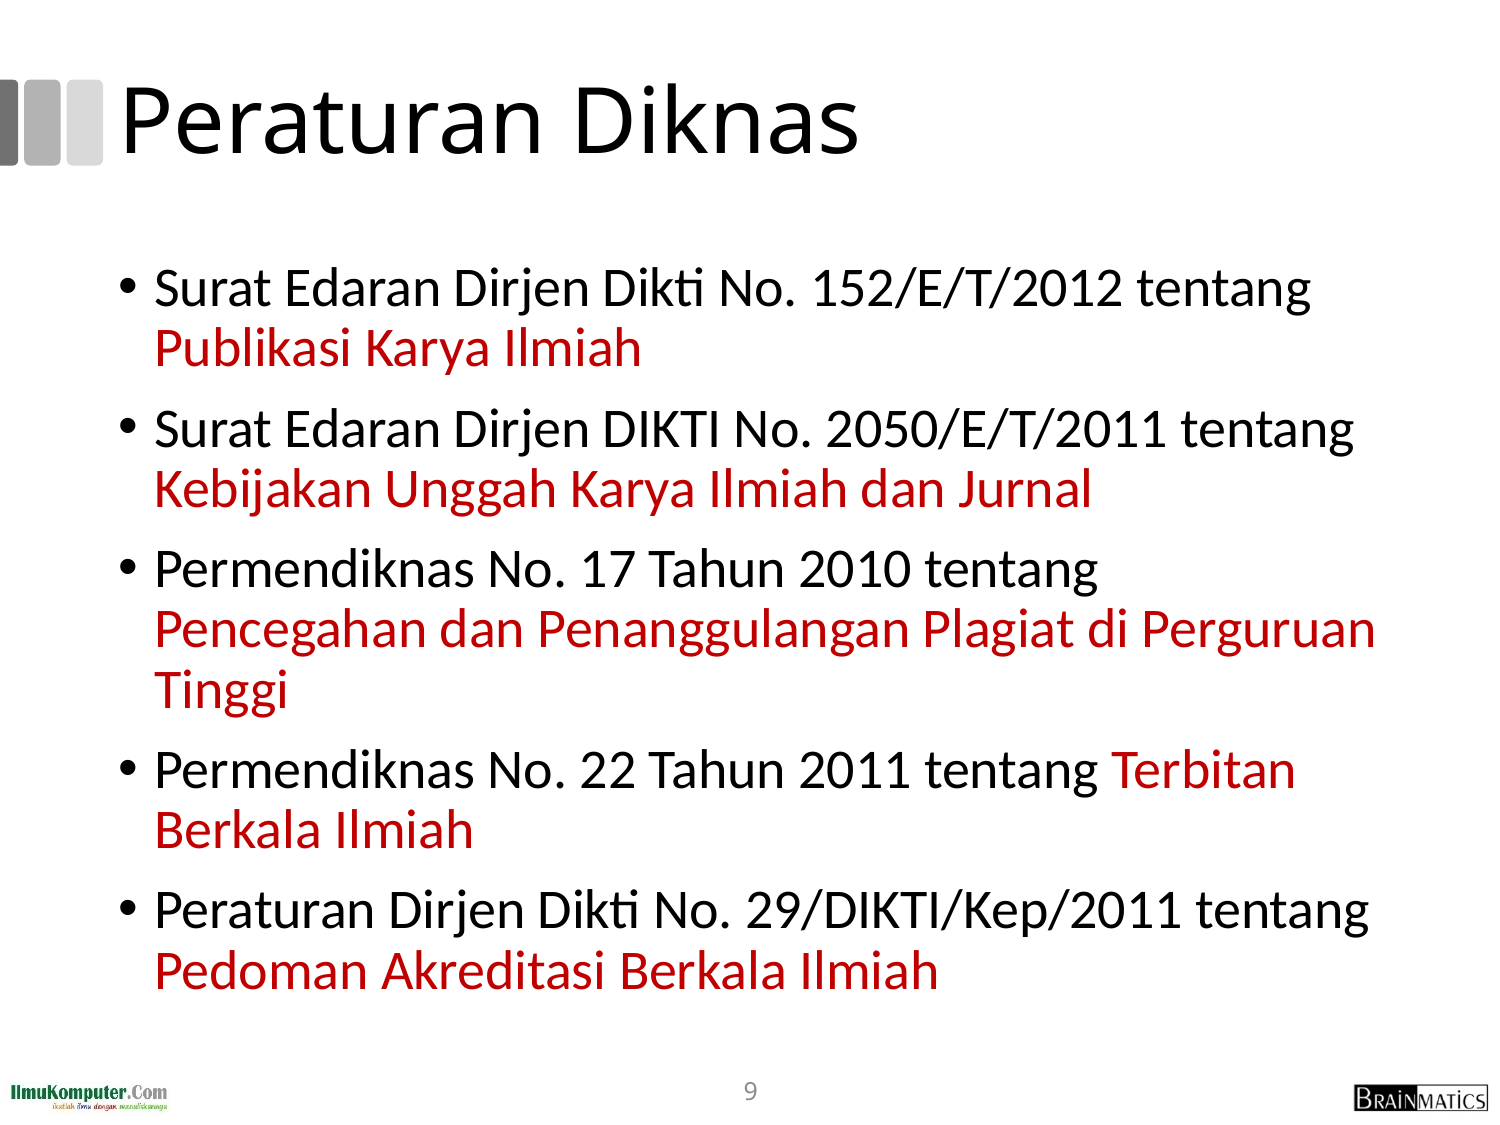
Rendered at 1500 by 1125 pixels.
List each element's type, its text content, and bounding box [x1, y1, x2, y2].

picture [1351, 1081, 1491, 1115]
picture [4, 1081, 173, 1115]
list Surat Edaran Dirjen Dikti No. 152/E/T/2012 tentang Publikasi Karya Ilmiah Surat Edaran Dirjen DIKTI No. 2050/E/T/2011 tentang Kebijakan Unggah Karya Ilmiah dan Jurnal Permendiknas No. 17 Tahun 2010 tentang Pencegahan dan Penanggulangan Plagiat di Perguruan Tinggi Permendiknas No. 22 Tahun 2011 tentang Terbitan Berkala Ilmiah Peraturan Dirjen Dikti No. 29/DIKTI/Kep/2011 tentang Pedoman Akreditasi Berkala Ilmiah [103, 250, 1397, 1013]
slide_number 9 [582, 1062, 920, 1123]
title Peraturan Diknas [103, 24, 1397, 222]
